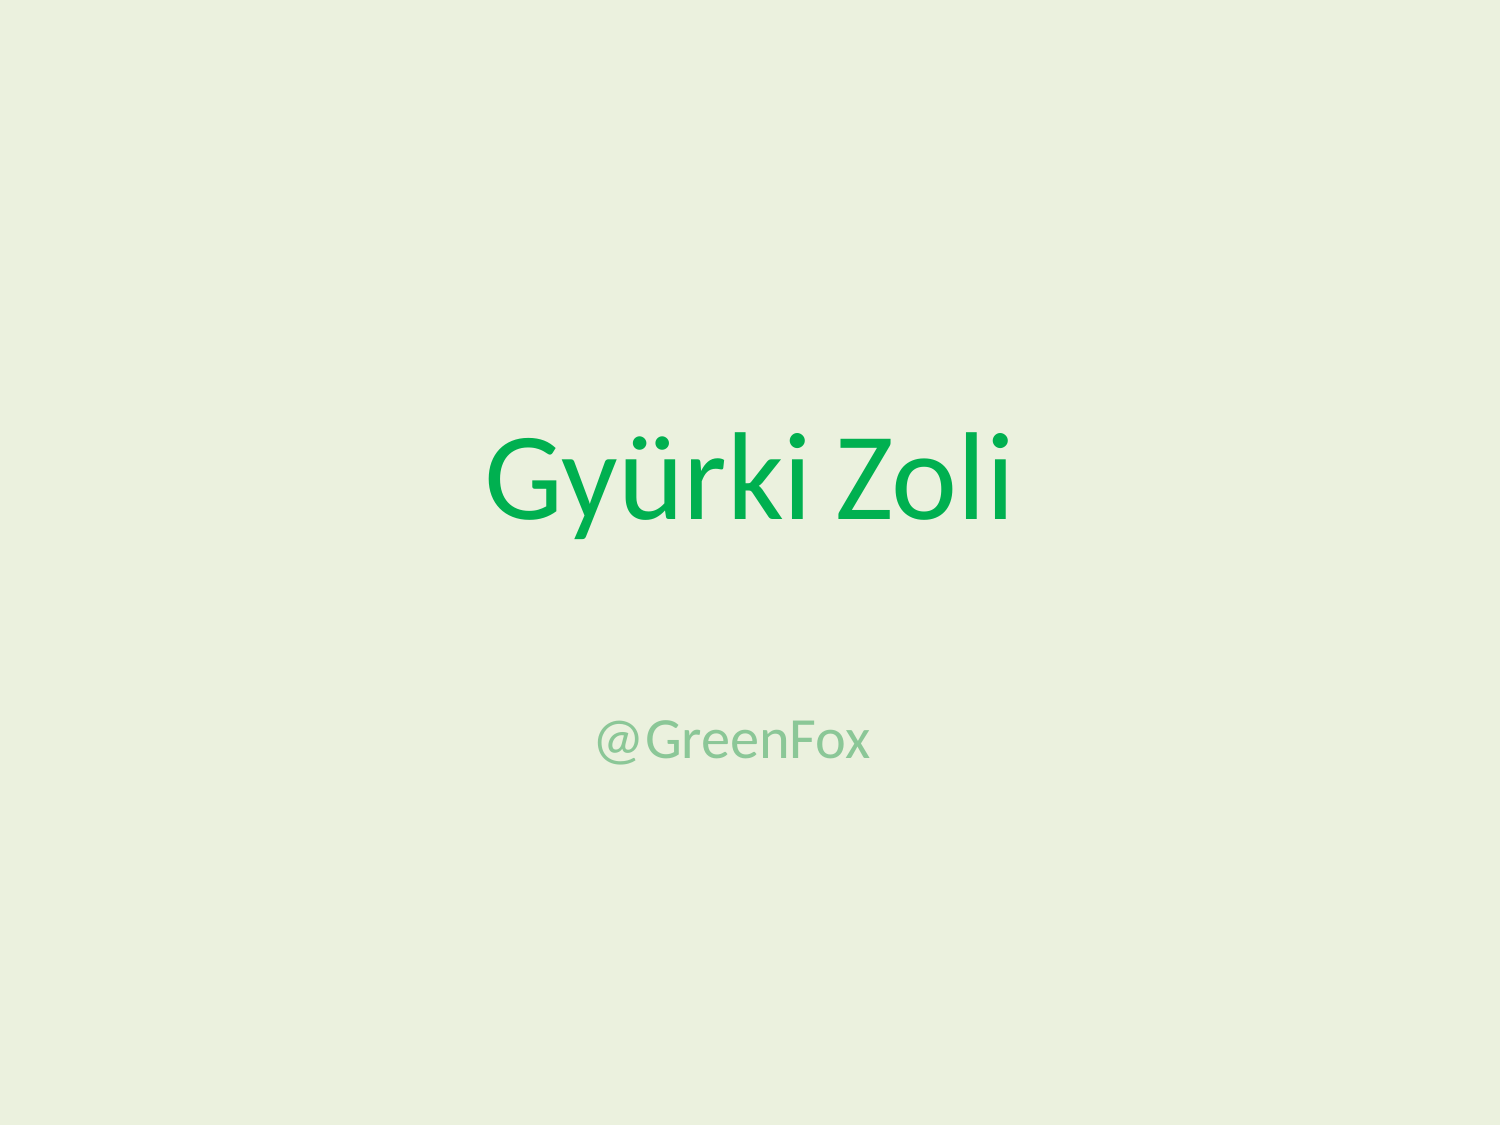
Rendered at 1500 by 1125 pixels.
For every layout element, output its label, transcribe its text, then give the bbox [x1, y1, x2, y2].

title Gyürki Zoli [112, 349, 1388, 591]
subtitle @GreenFox [206, 692, 1257, 980]
